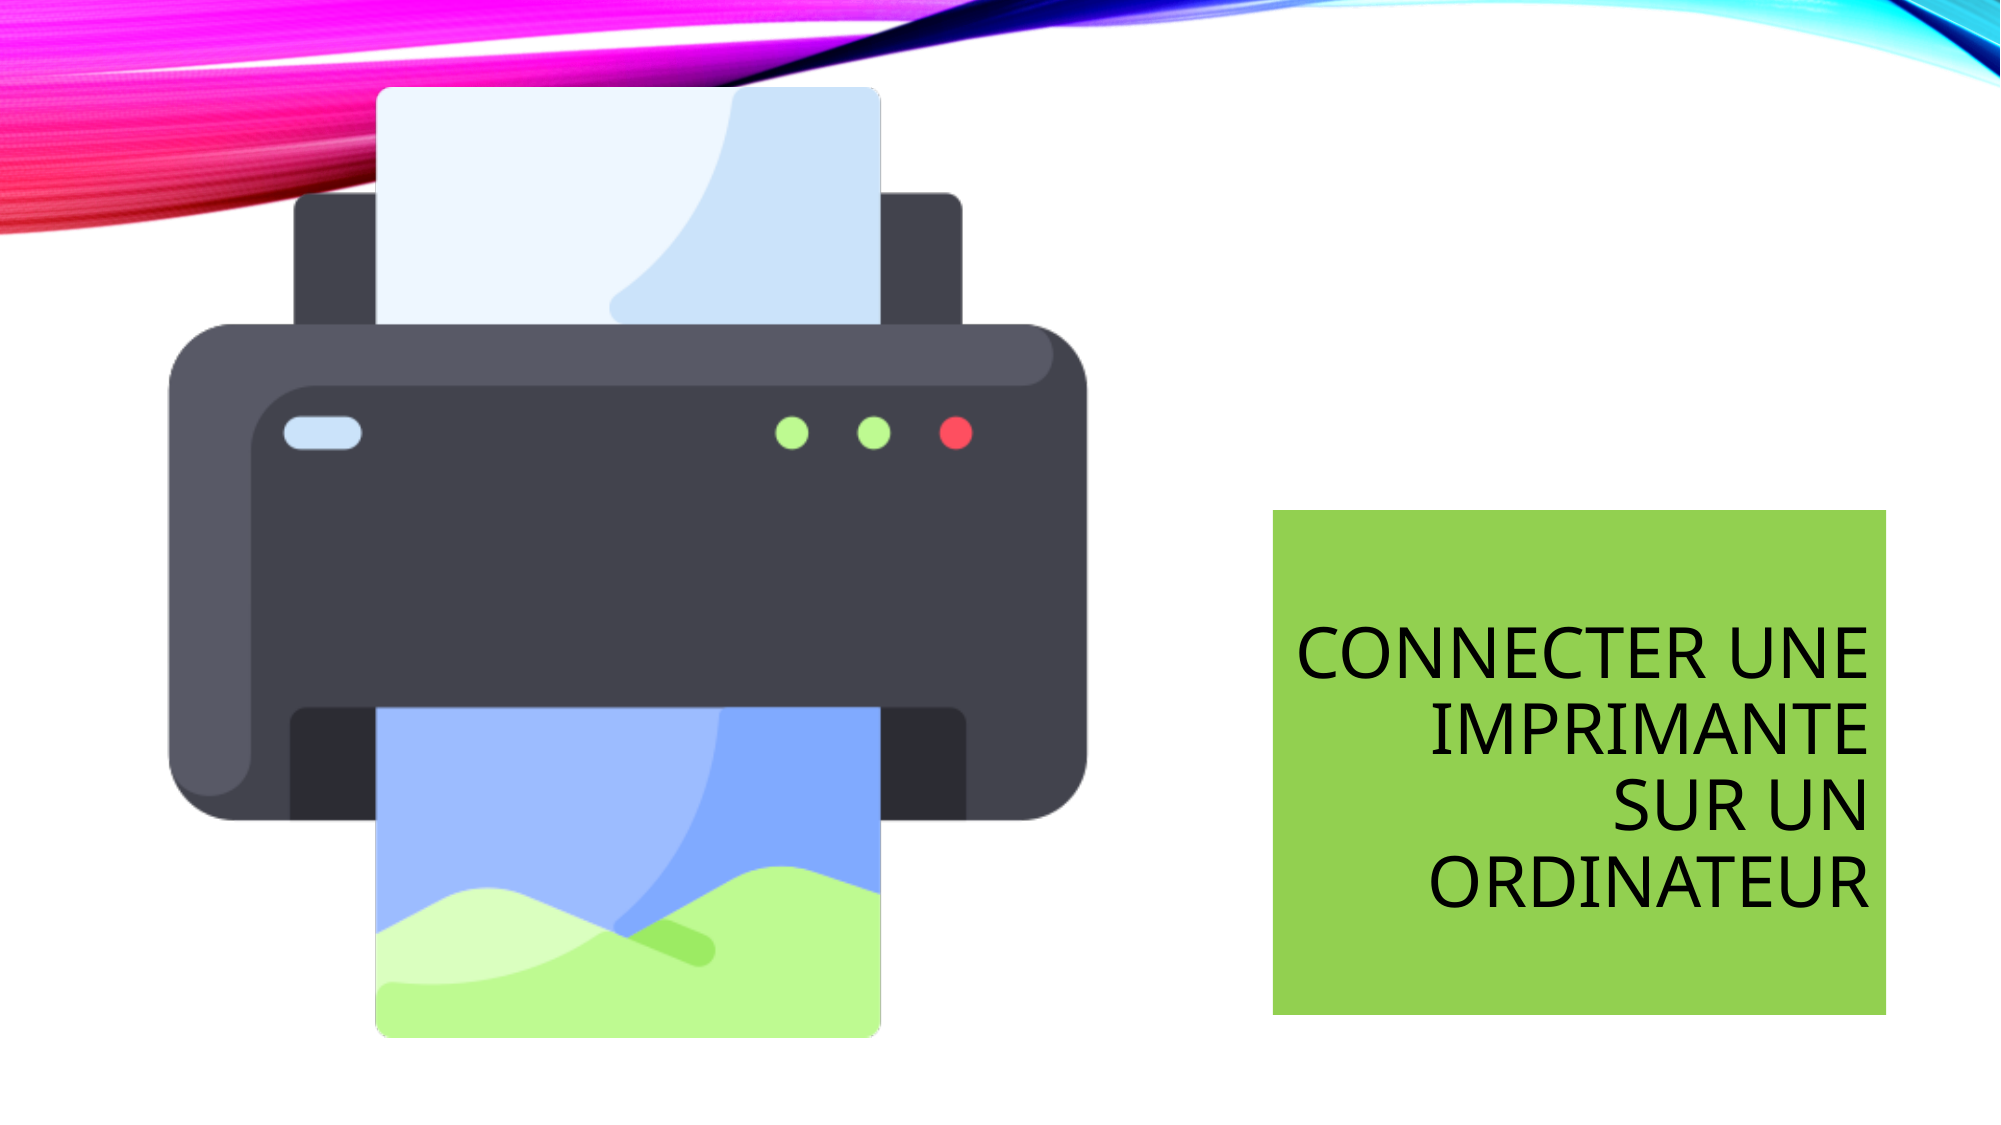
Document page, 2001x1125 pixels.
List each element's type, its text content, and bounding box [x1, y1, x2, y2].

title connecter une imprimante sur un ordinateur [1272, 510, 1887, 1015]
picture [0, 0, 2000, 1038]
picture [1890, 0, 2000, 75]
picture [1910, 0, 2000, 45]
